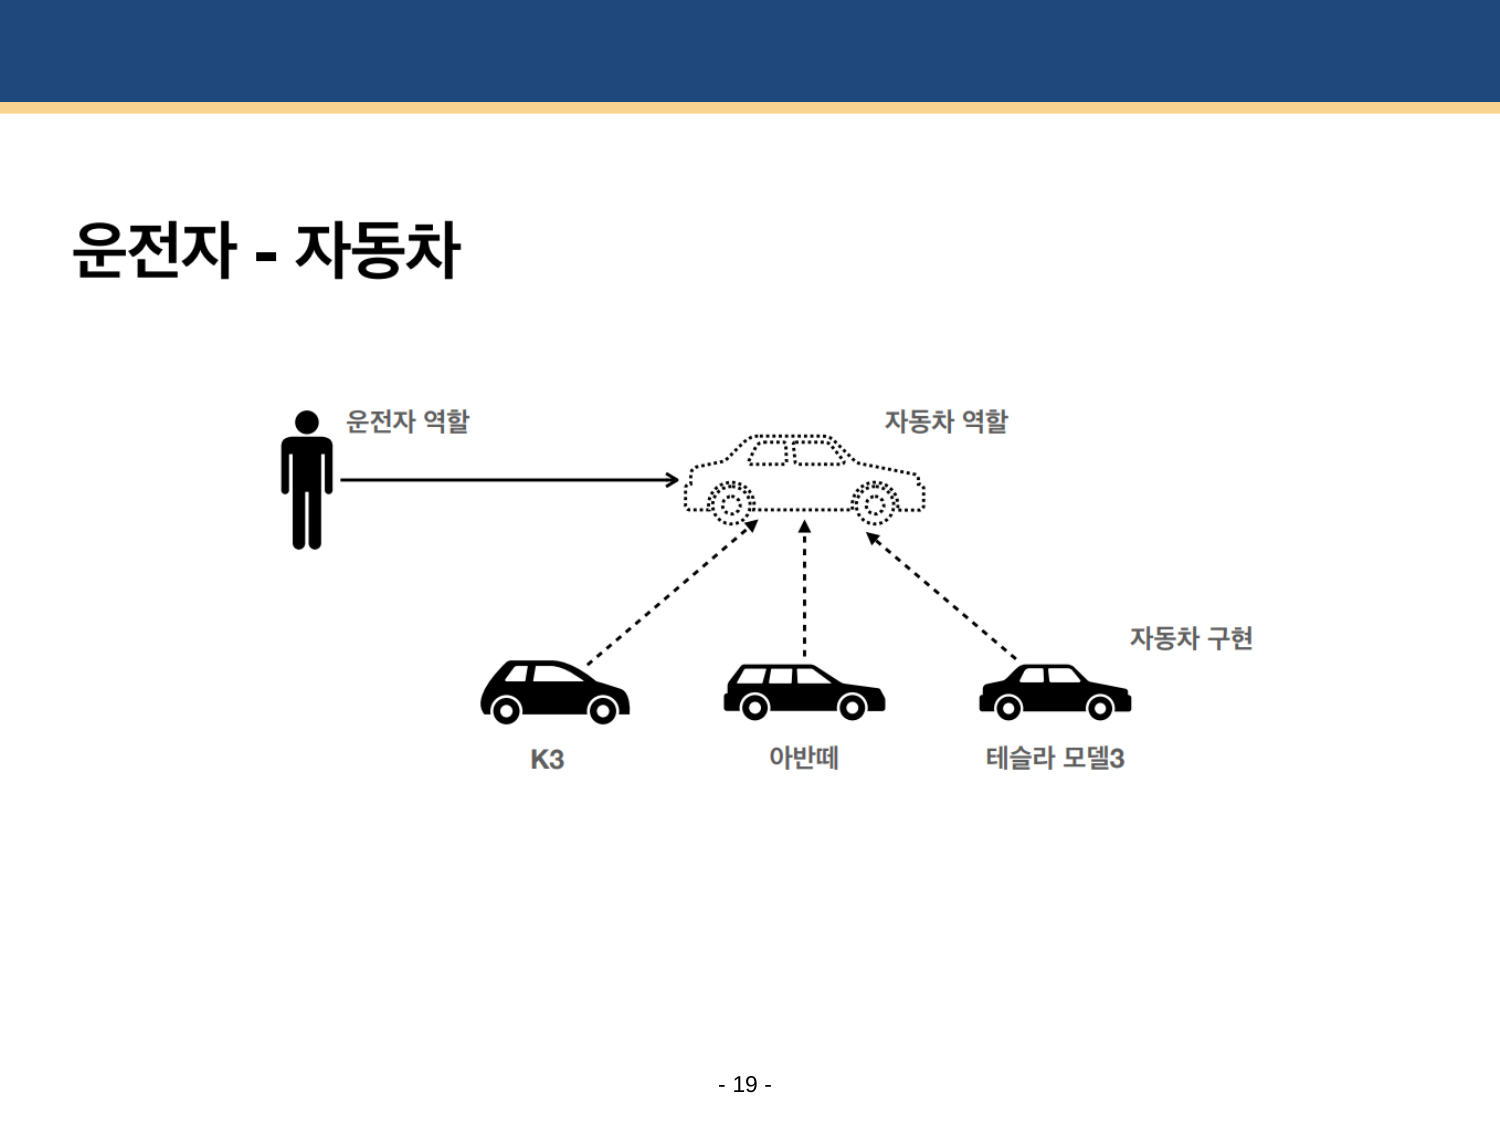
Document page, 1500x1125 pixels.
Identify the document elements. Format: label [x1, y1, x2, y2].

picture [0, 145, 1500, 980]
